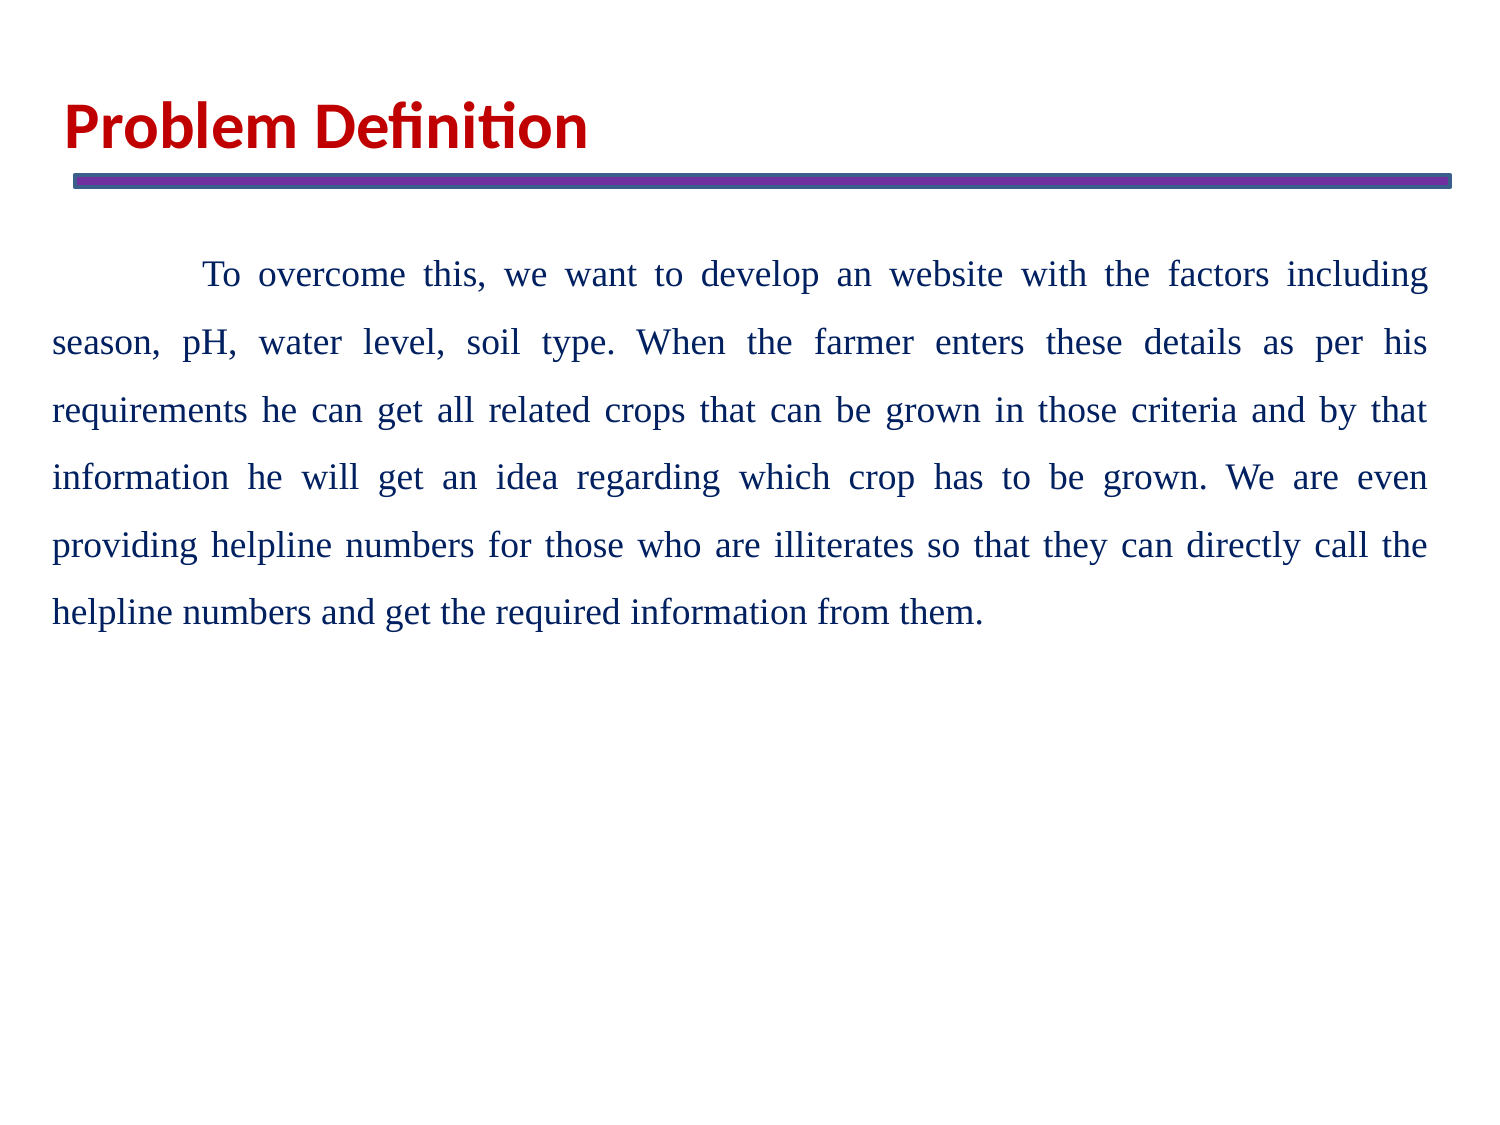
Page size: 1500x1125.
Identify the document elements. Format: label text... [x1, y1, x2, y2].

text_box Problem Definition [50, 74, 700, 170]
text_box To overcome this, we want to develop an website with the factors including season, pH, water level, soil type. When the farmer enters these details as per his requirements he can get all related crops that can be grown in those criteria and by that information he will get an idea regarding which crop has to be grown. We are even providing helpline numbers for those who are illiterates so that they can directly call the helpline numbers and get the required information from them. [37, 212, 1445, 640]
text_box [75, 174, 1450, 188]
